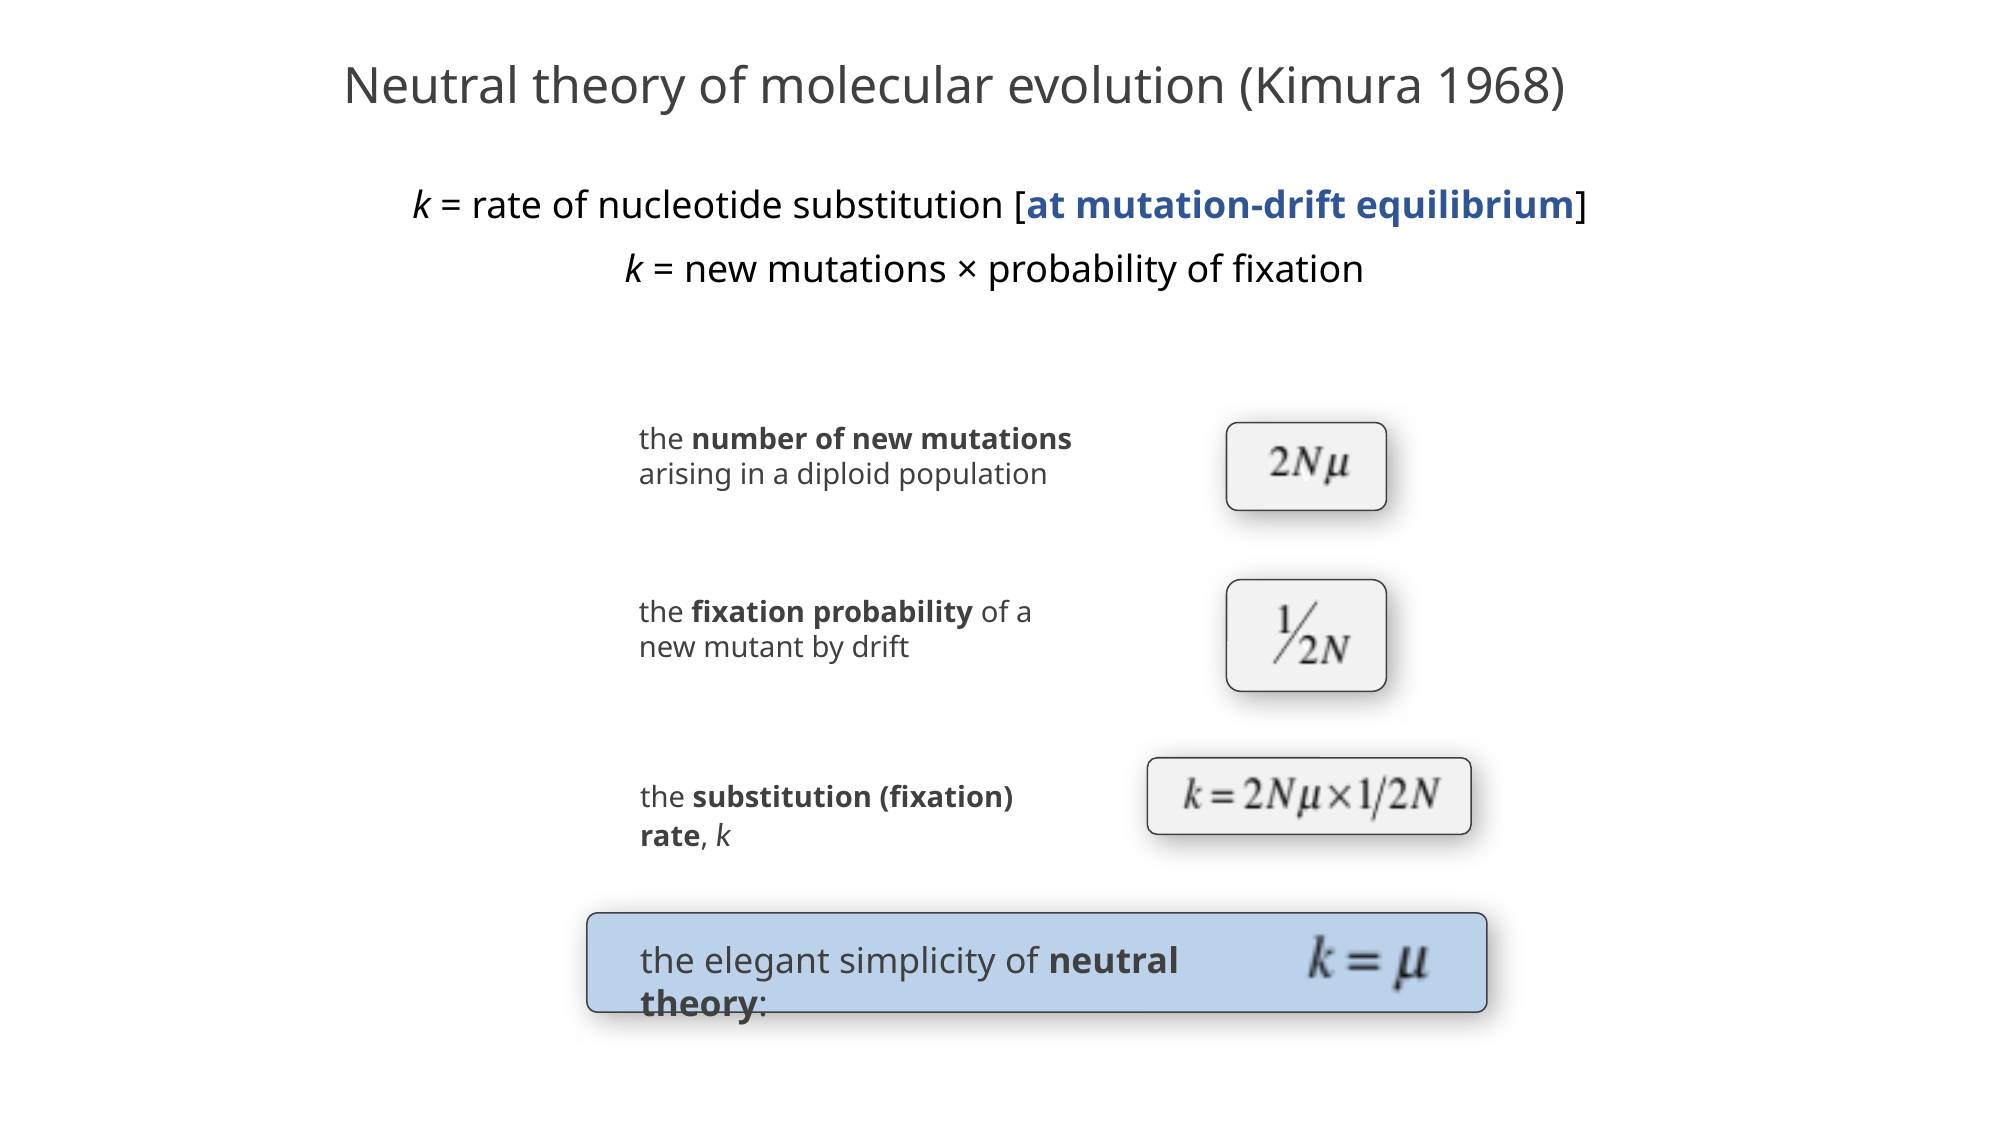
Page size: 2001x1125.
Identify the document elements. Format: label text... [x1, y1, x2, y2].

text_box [1267, 593, 1359, 669]
text_box the elegant simplicity of neutral theory: [625, 931, 1325, 1031]
text_box Neutral theory of molecular evolution (Kimura 1968) [328, 45, 1604, 121]
text_box k = rate of nucleotide substitution [at mutation-drift equilibrium] k = new mutations × probability of fixation [331, 173, 1669, 362]
text_box v [1226, 422, 1387, 511]
text_box [586, 912, 1487, 1013]
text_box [1300, 925, 1437, 999]
text_box the number of new mutations arising in a diploid population [624, 413, 1113, 498]
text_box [1264, 442, 1353, 493]
text_box v [1147, 757, 1472, 835]
text_box the substitution (fixation) rate, k [625, 770, 1065, 861]
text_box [1178, 770, 1444, 824]
text_box the fixation probability of a new mutant by drift [624, 586, 1063, 672]
text_box v [1226, 579, 1387, 692]
